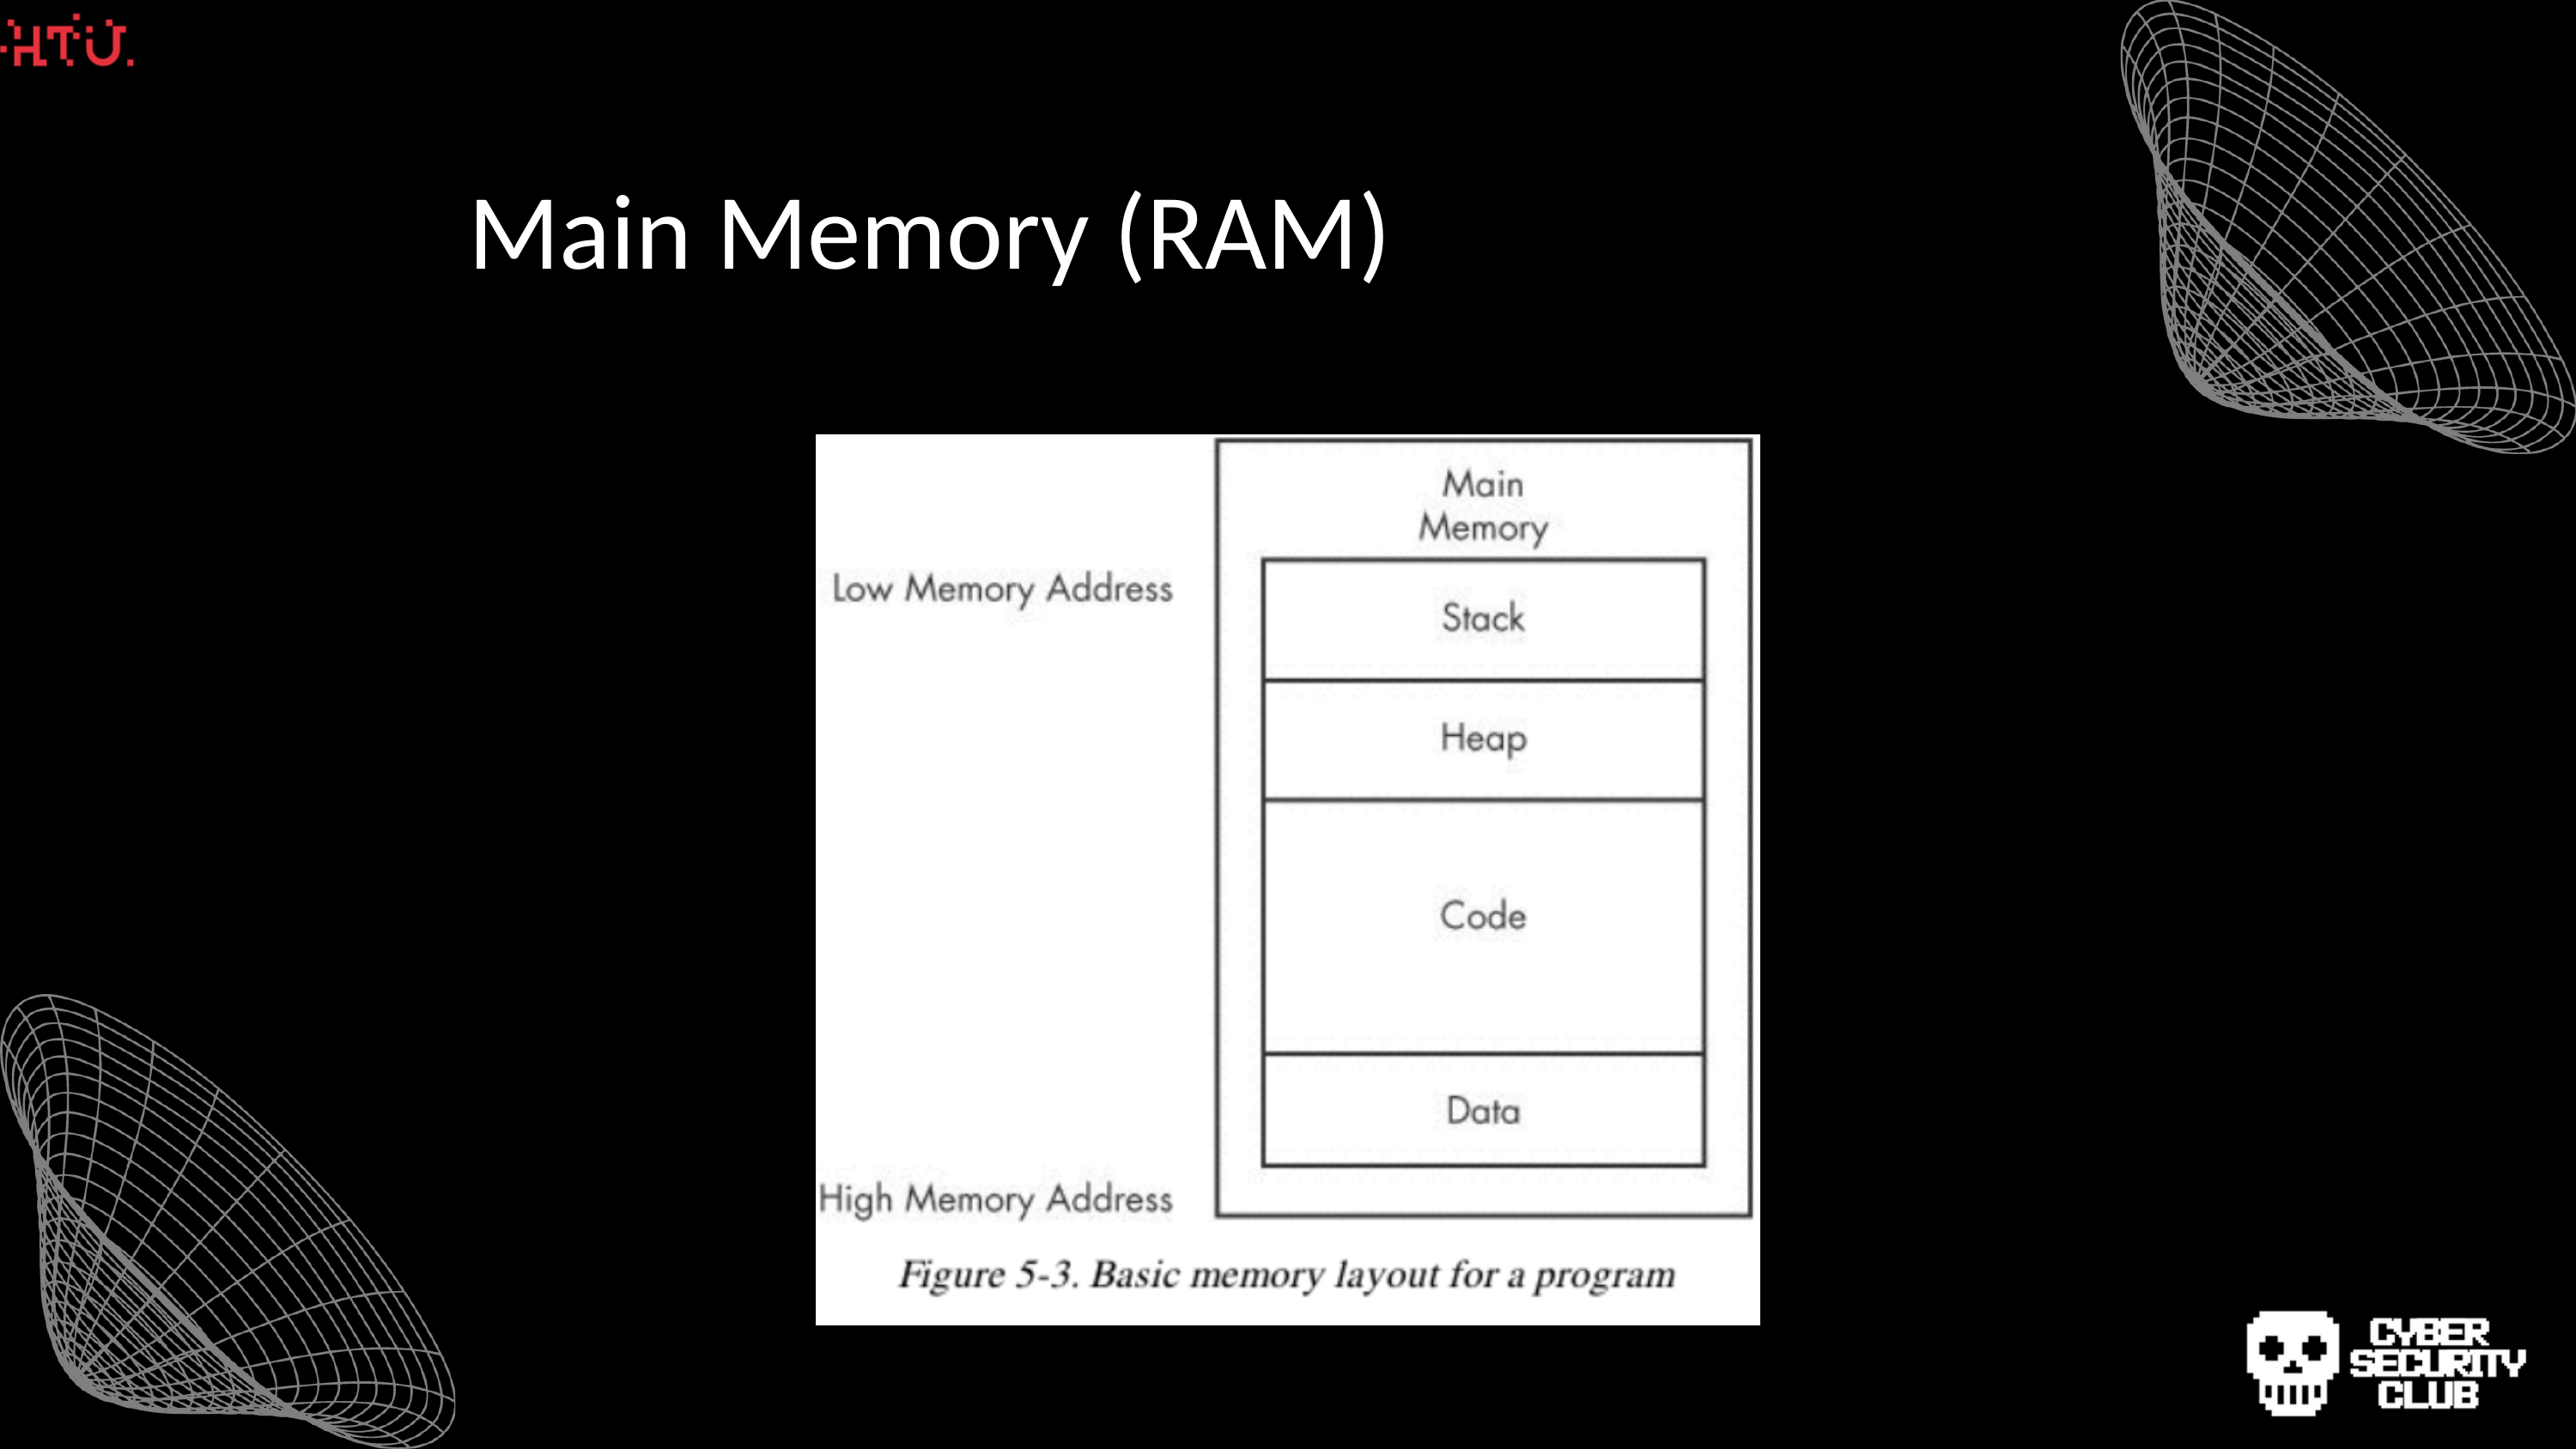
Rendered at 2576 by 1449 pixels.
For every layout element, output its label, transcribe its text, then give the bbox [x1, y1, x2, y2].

text_box [0, 0, 134, 107]
text_box [0, 994, 456, 1449]
text_box [2120, 0, 2576, 454]
picture [815, 434, 1761, 1325]
text_box [2239, 1303, 2530, 1421]
text_box Main Memory (RAM) [455, 155, 1744, 297]
